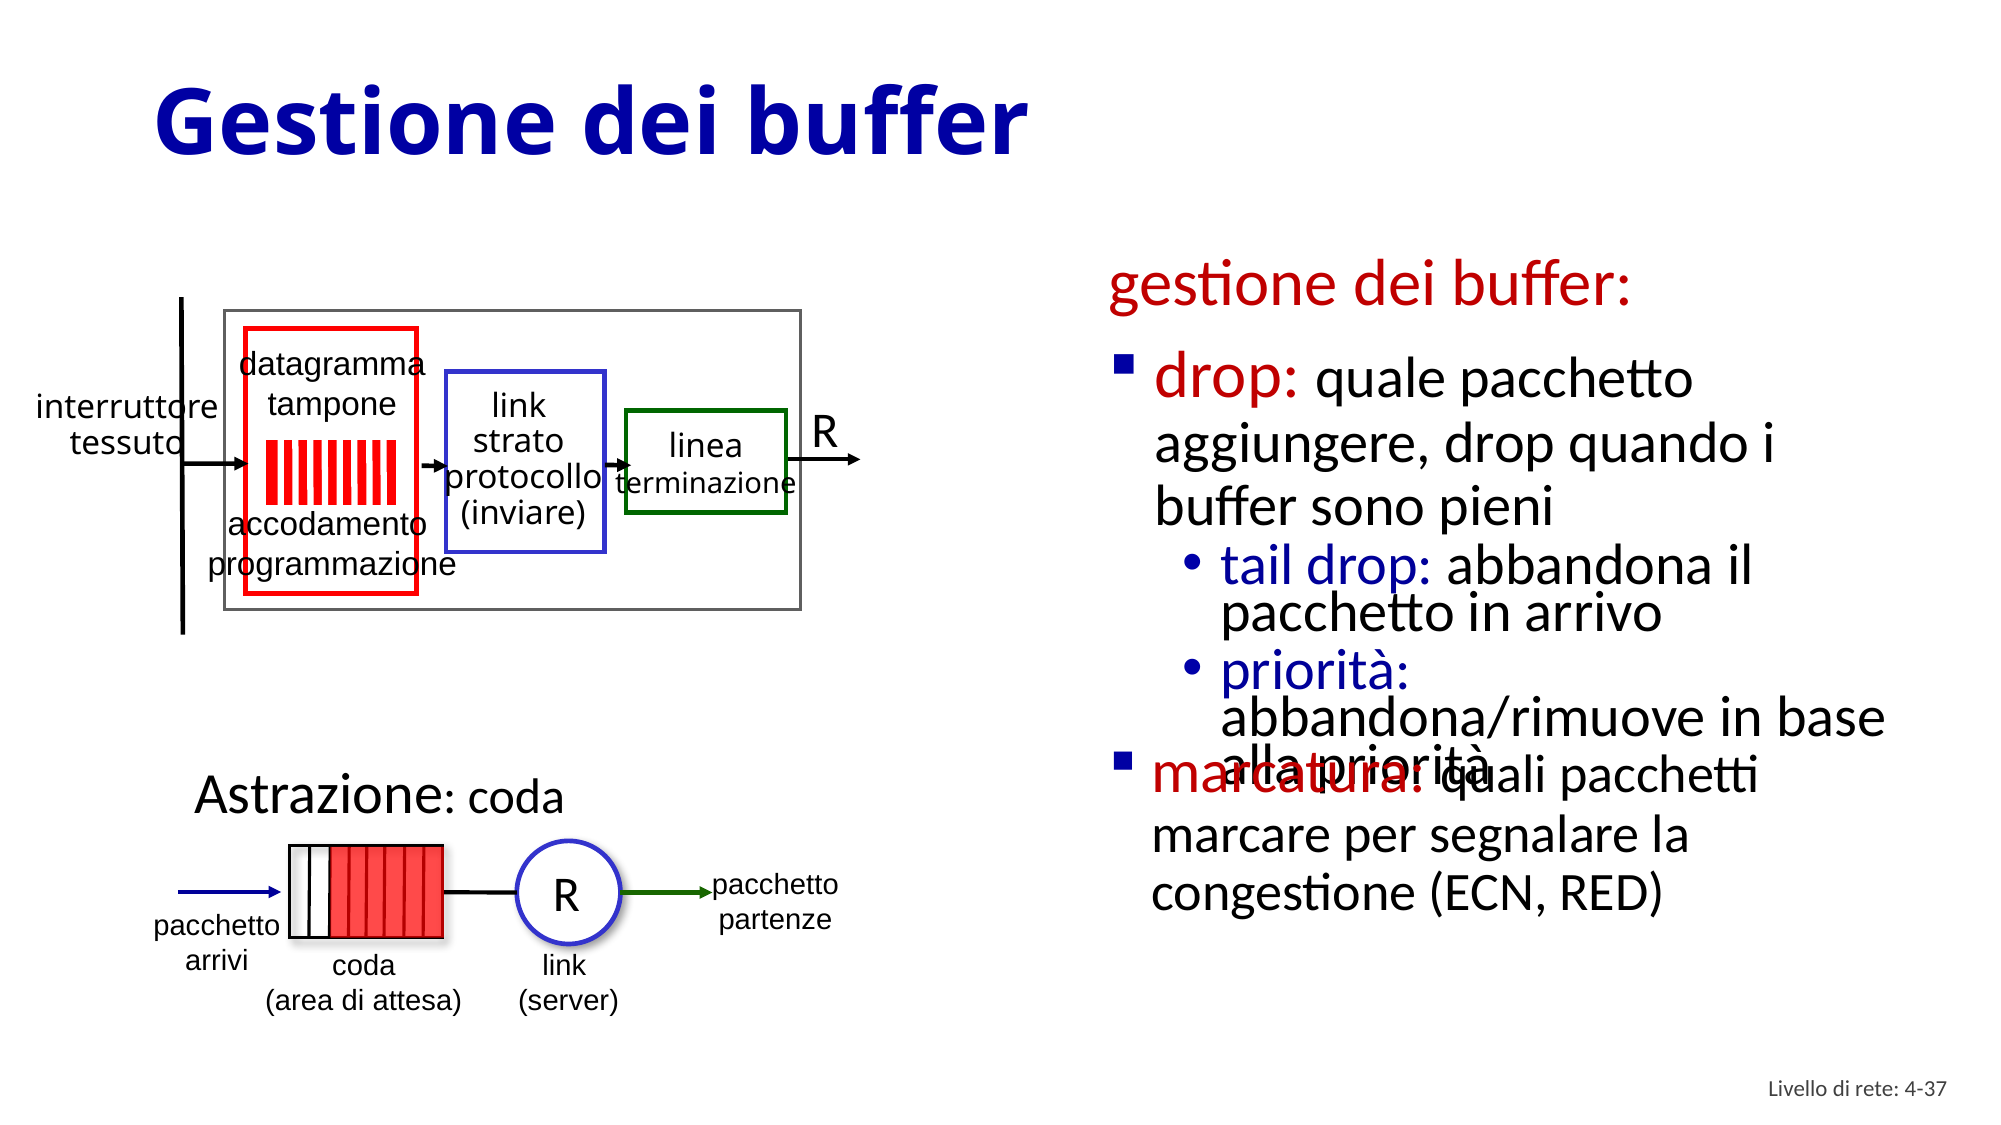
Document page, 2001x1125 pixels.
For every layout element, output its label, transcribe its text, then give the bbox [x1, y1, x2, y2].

text_box R [796, 389, 854, 459]
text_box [149, 747, 861, 1026]
text_box R [796, 460, 854, 465]
text_box [430, 459, 448, 473]
text_box [604, 458, 632, 472]
text_box interruttore tessuto [54, 362, 200, 490]
text_box linea terminazione [626, 410, 786, 513]
text_box marcatura: quali pacchetti marcare per segnalare la congestione (ECN, RED) [1074, 731, 1889, 931]
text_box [234, 328, 430, 594]
slide_number Livello di rete: 4- 36 [1512, 1056, 1963, 1117]
text_box [224, 310, 801, 610]
text_box gestione dei buffer: drop: quale pacchetto aggiungere, drop quando i buffer sono pieni tail drop: abbandona il pacchetto in arrivo priorità: abbandona/rimuove in base alla priorità [1091, 239, 1907, 1062]
title Gestione dei buffer [137, 51, 1863, 198]
text_box [446, 371, 605, 553]
text_box link strato protocollo (inviare) [450, 396, 596, 524]
